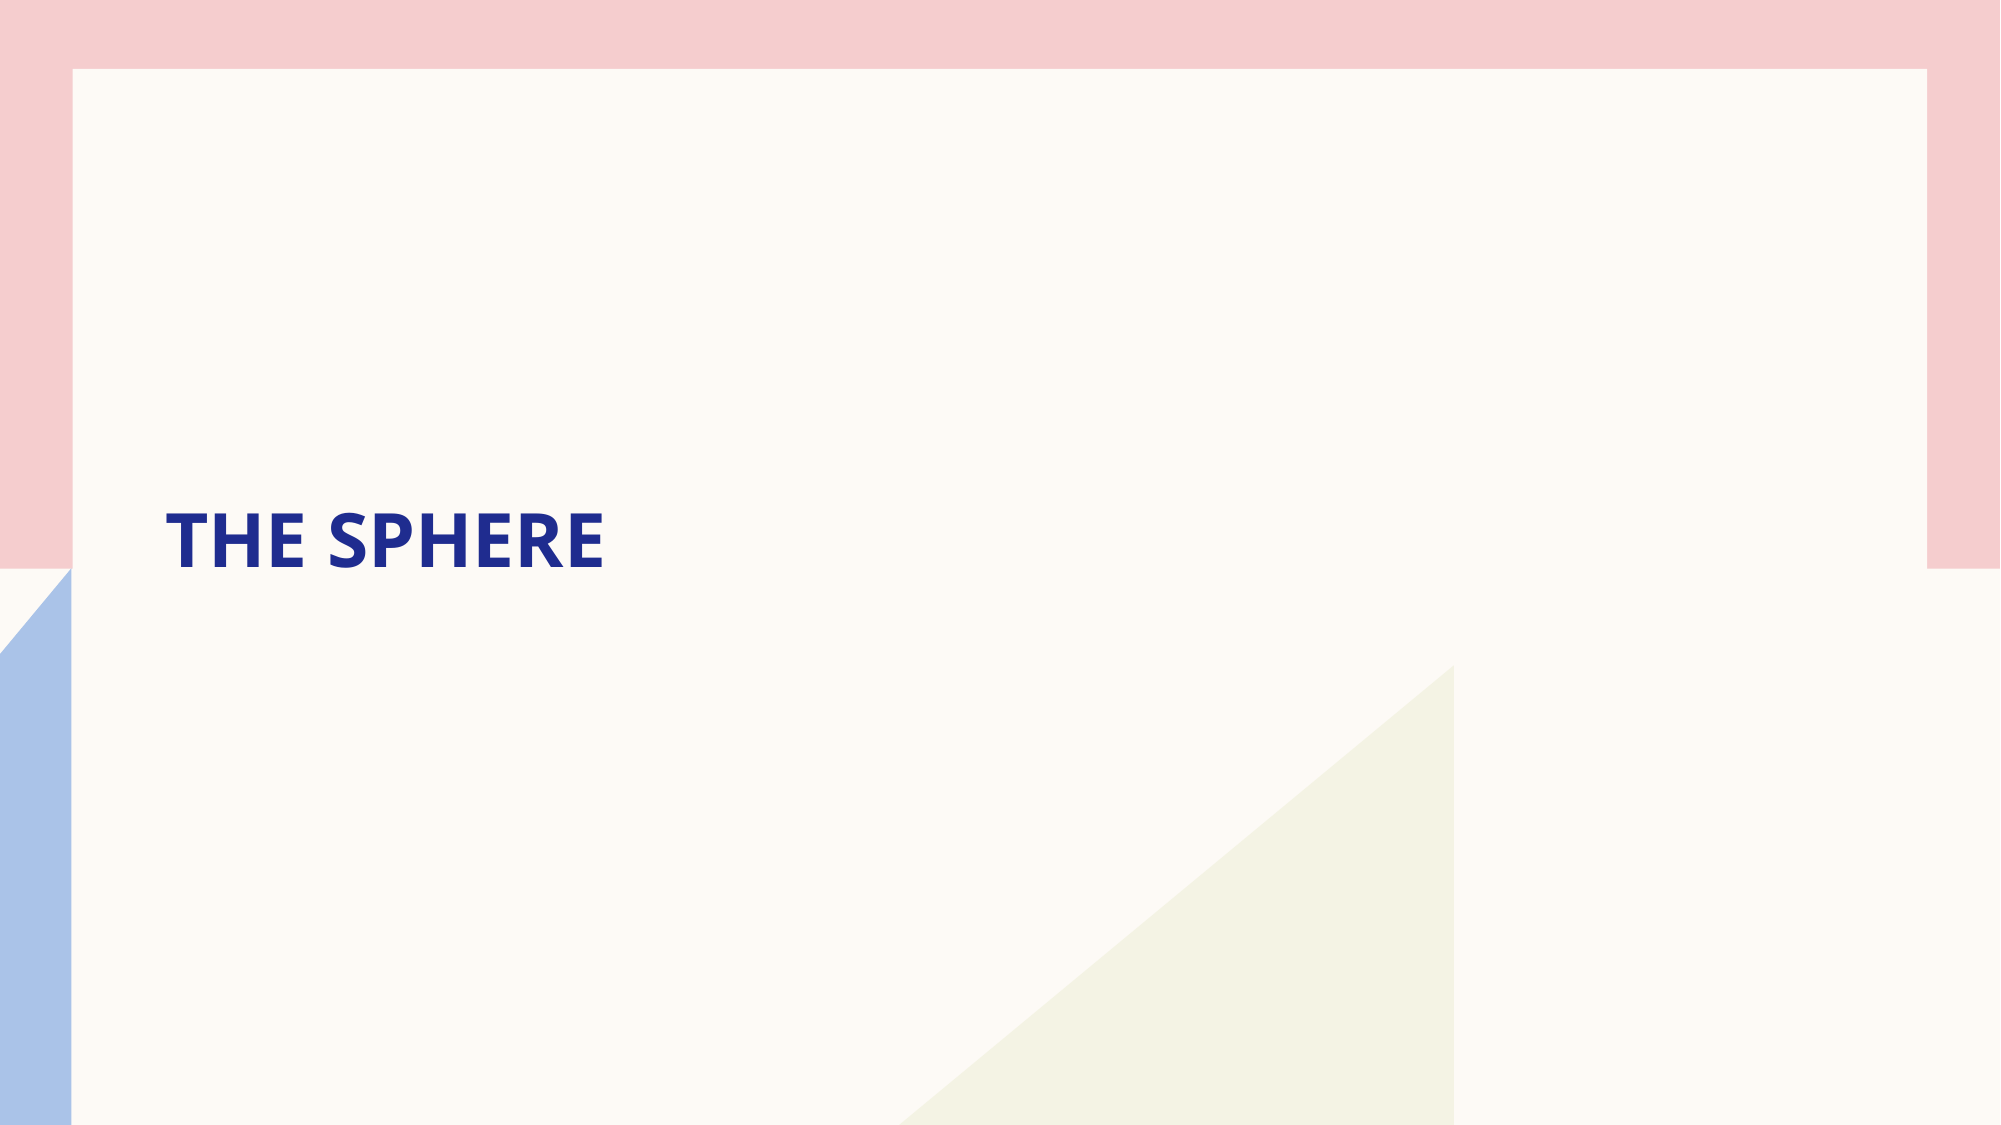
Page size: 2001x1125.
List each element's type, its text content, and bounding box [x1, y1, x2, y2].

title The Sphere [150, 173, 1013, 583]
